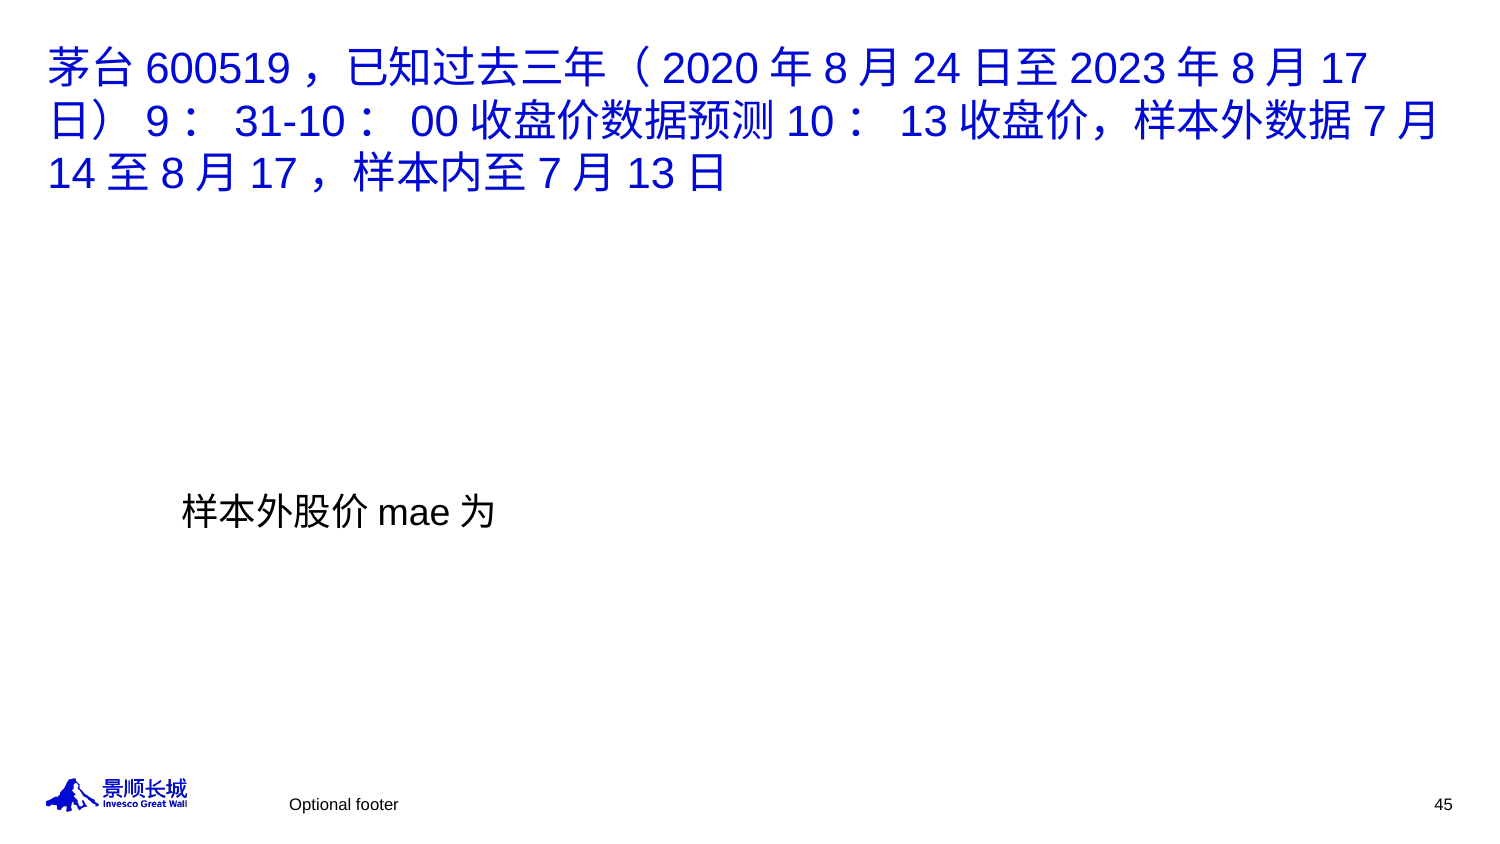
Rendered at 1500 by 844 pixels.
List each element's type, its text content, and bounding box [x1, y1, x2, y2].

picture [46, 778, 187, 812]
slide_number 45 [1394, 792, 1453, 815]
footer Optional footer [289, 792, 1258, 815]
text_box 样本外股价mae为 [181, 487, 1020, 533]
title 茅台600519，已知过去三年（2020年8月24日至2023年8月17日）9：31-10：00收盘价数据预测10：13收盘价，样本外数据7月14至8月17，样本内至7月13日 [47, 39, 1454, 148]
